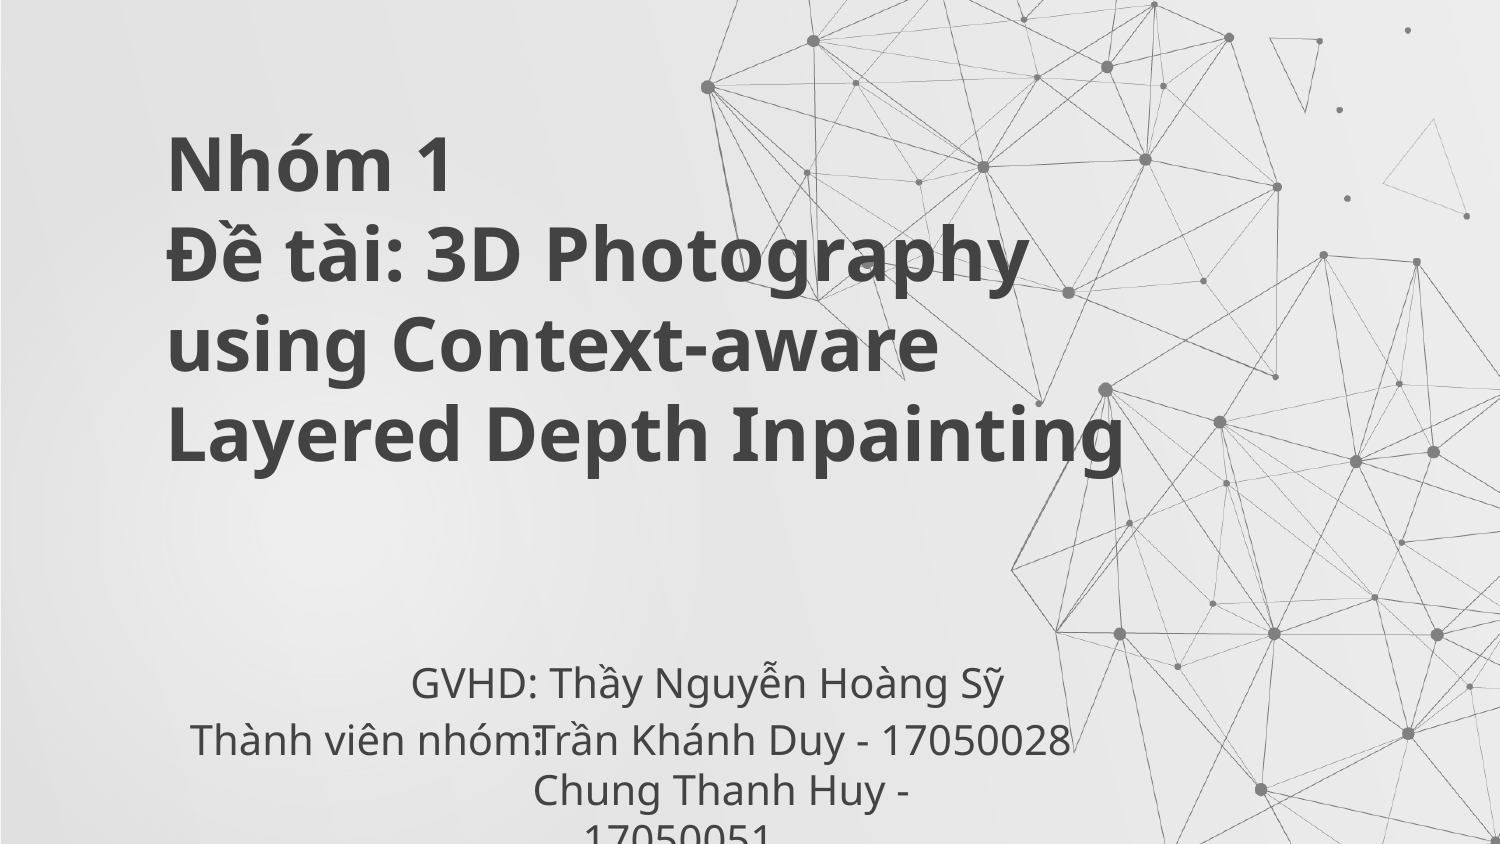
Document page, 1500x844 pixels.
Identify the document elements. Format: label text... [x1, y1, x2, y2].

subtitle Trần Khánh Duy - 17050028 Chung Thanh Huy - 17050051 [607, 698, 1119, 785]
title Nhóm 1 Đề tài: 3D Photography using Context-aware Layered Depth Inpainting [150, 114, 1175, 478]
title GVHD: Thầy Nguyễn Hoàng Sỹ [395, 638, 1146, 725]
picture [0, 0, 1500, 844]
text_box Thành viên nhóm: [150, 698, 607, 785]
